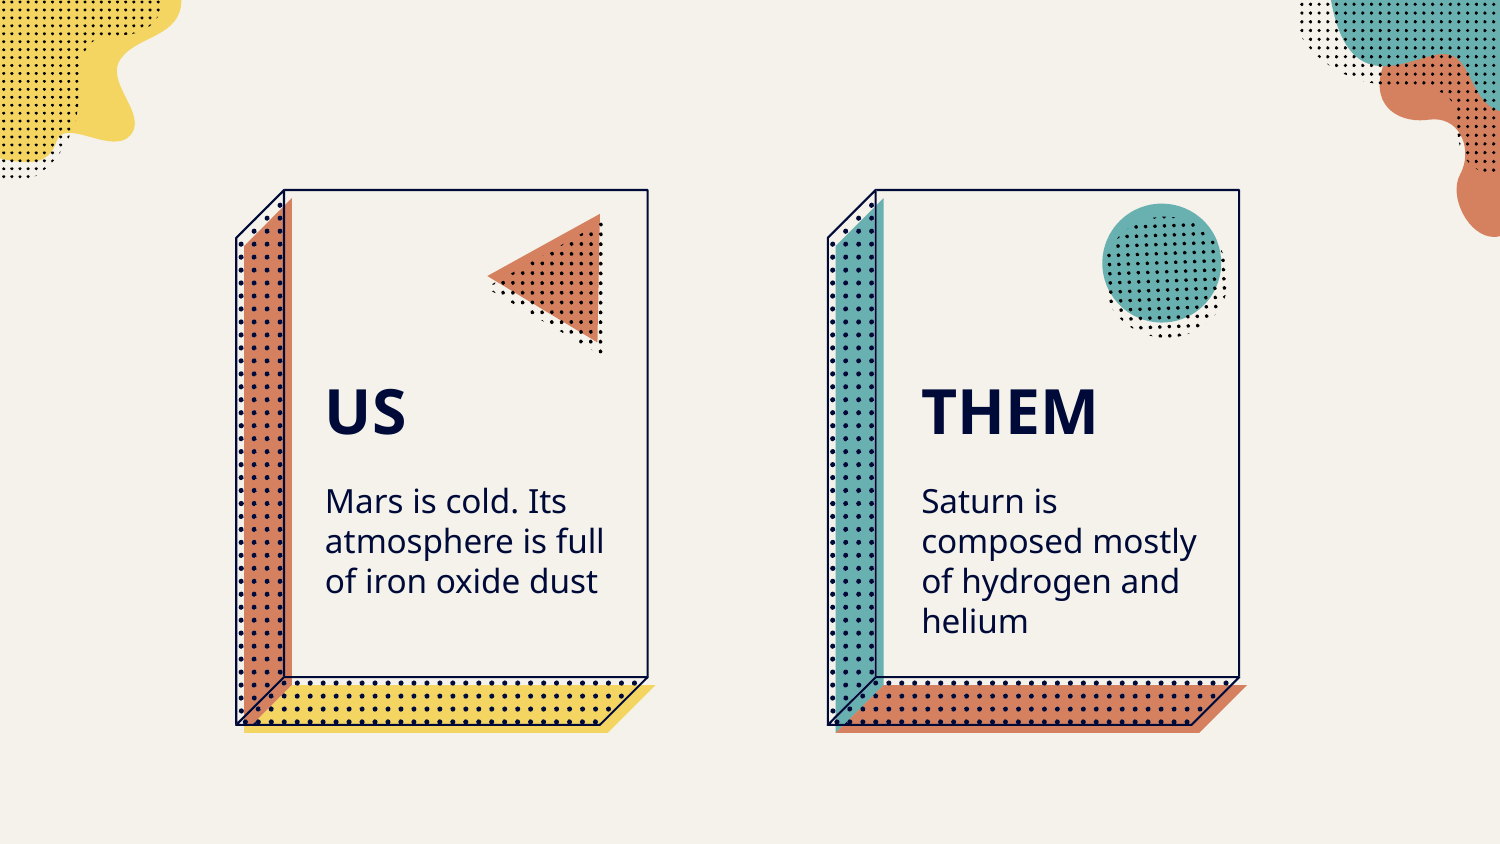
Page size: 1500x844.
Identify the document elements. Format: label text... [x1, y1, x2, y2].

subtitle Saturn is composed mostly of hydrogen and helium [906, 465, 1238, 658]
subtitle THEM [906, 357, 1238, 463]
subtitle Mars is cold. Its atmosphere is full of iron oxide dust [309, 465, 642, 658]
subtitle US [309, 357, 642, 463]
